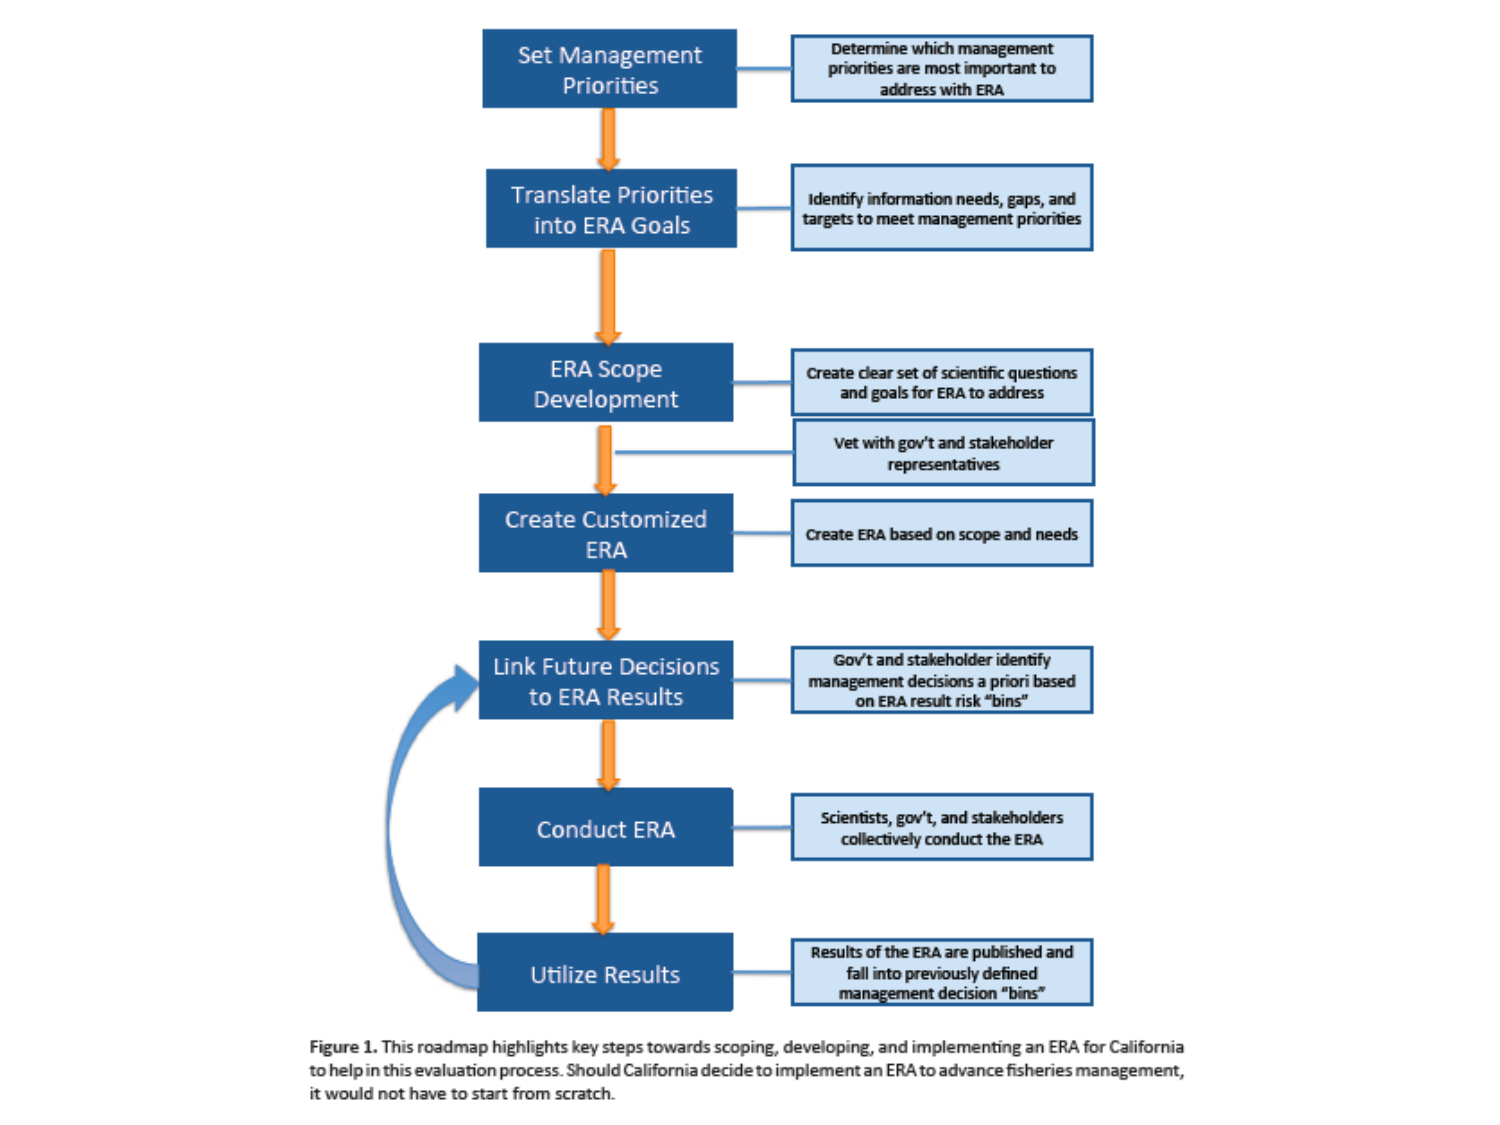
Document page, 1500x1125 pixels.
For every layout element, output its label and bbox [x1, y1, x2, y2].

picture [301, 0, 1198, 1125]
